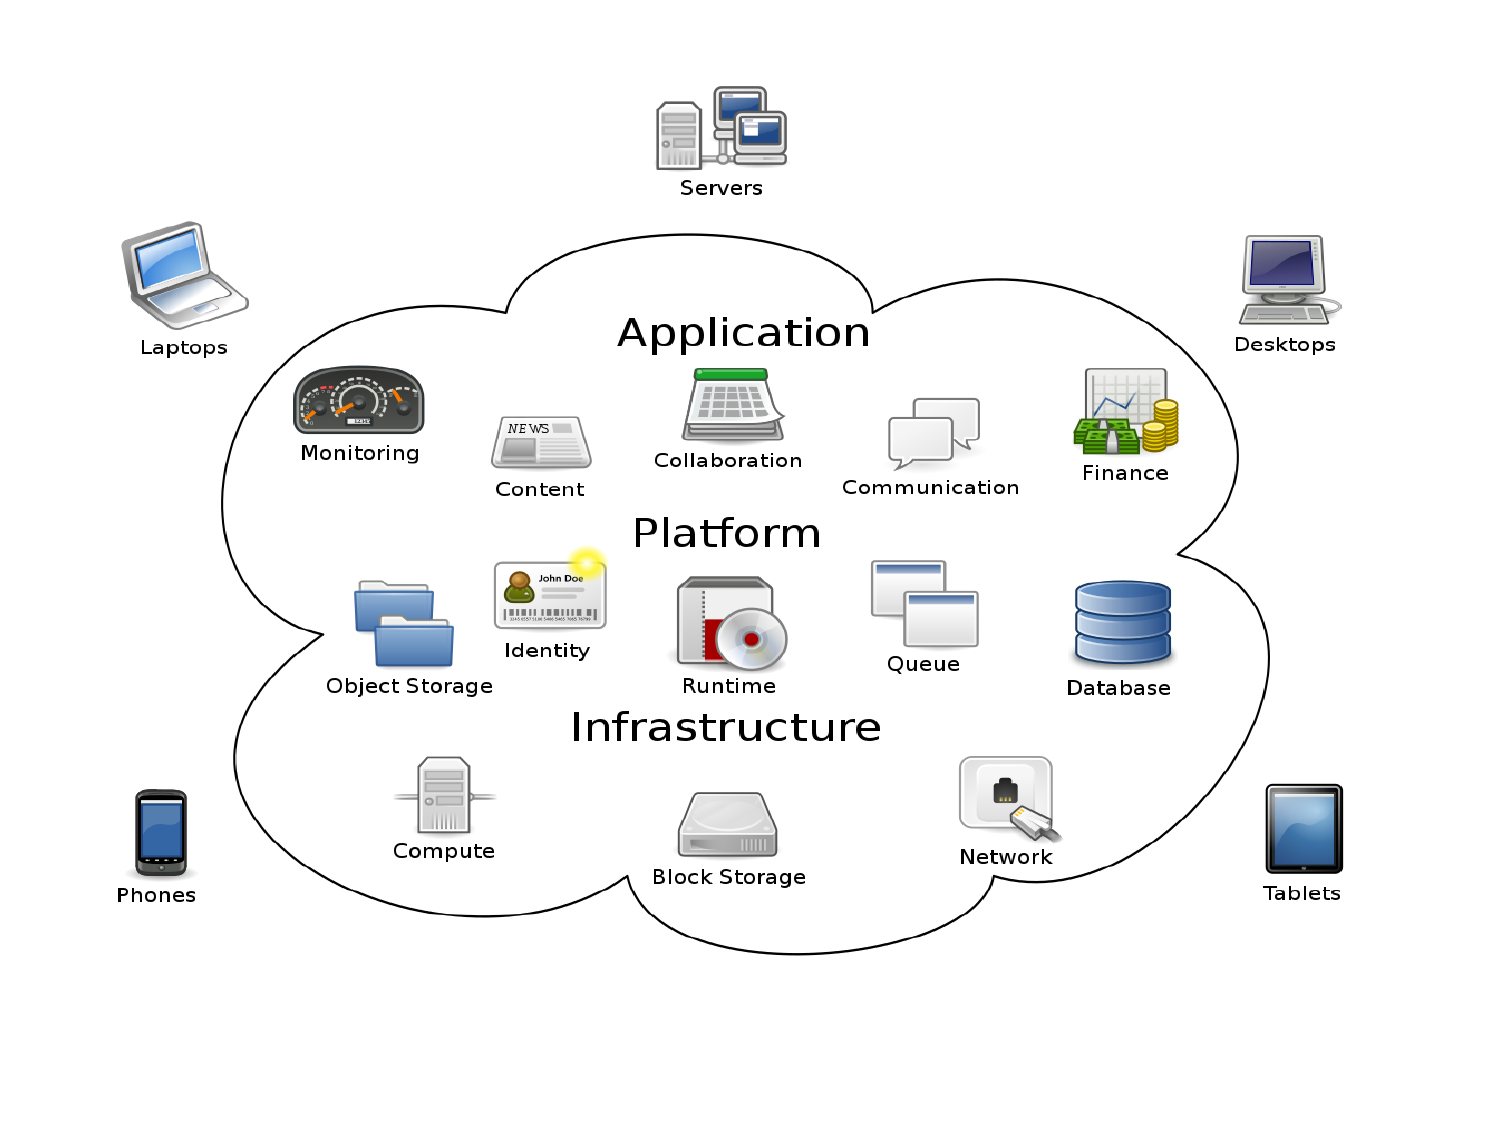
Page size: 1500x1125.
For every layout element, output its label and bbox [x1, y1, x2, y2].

picture [62, 37, 1401, 1080]
